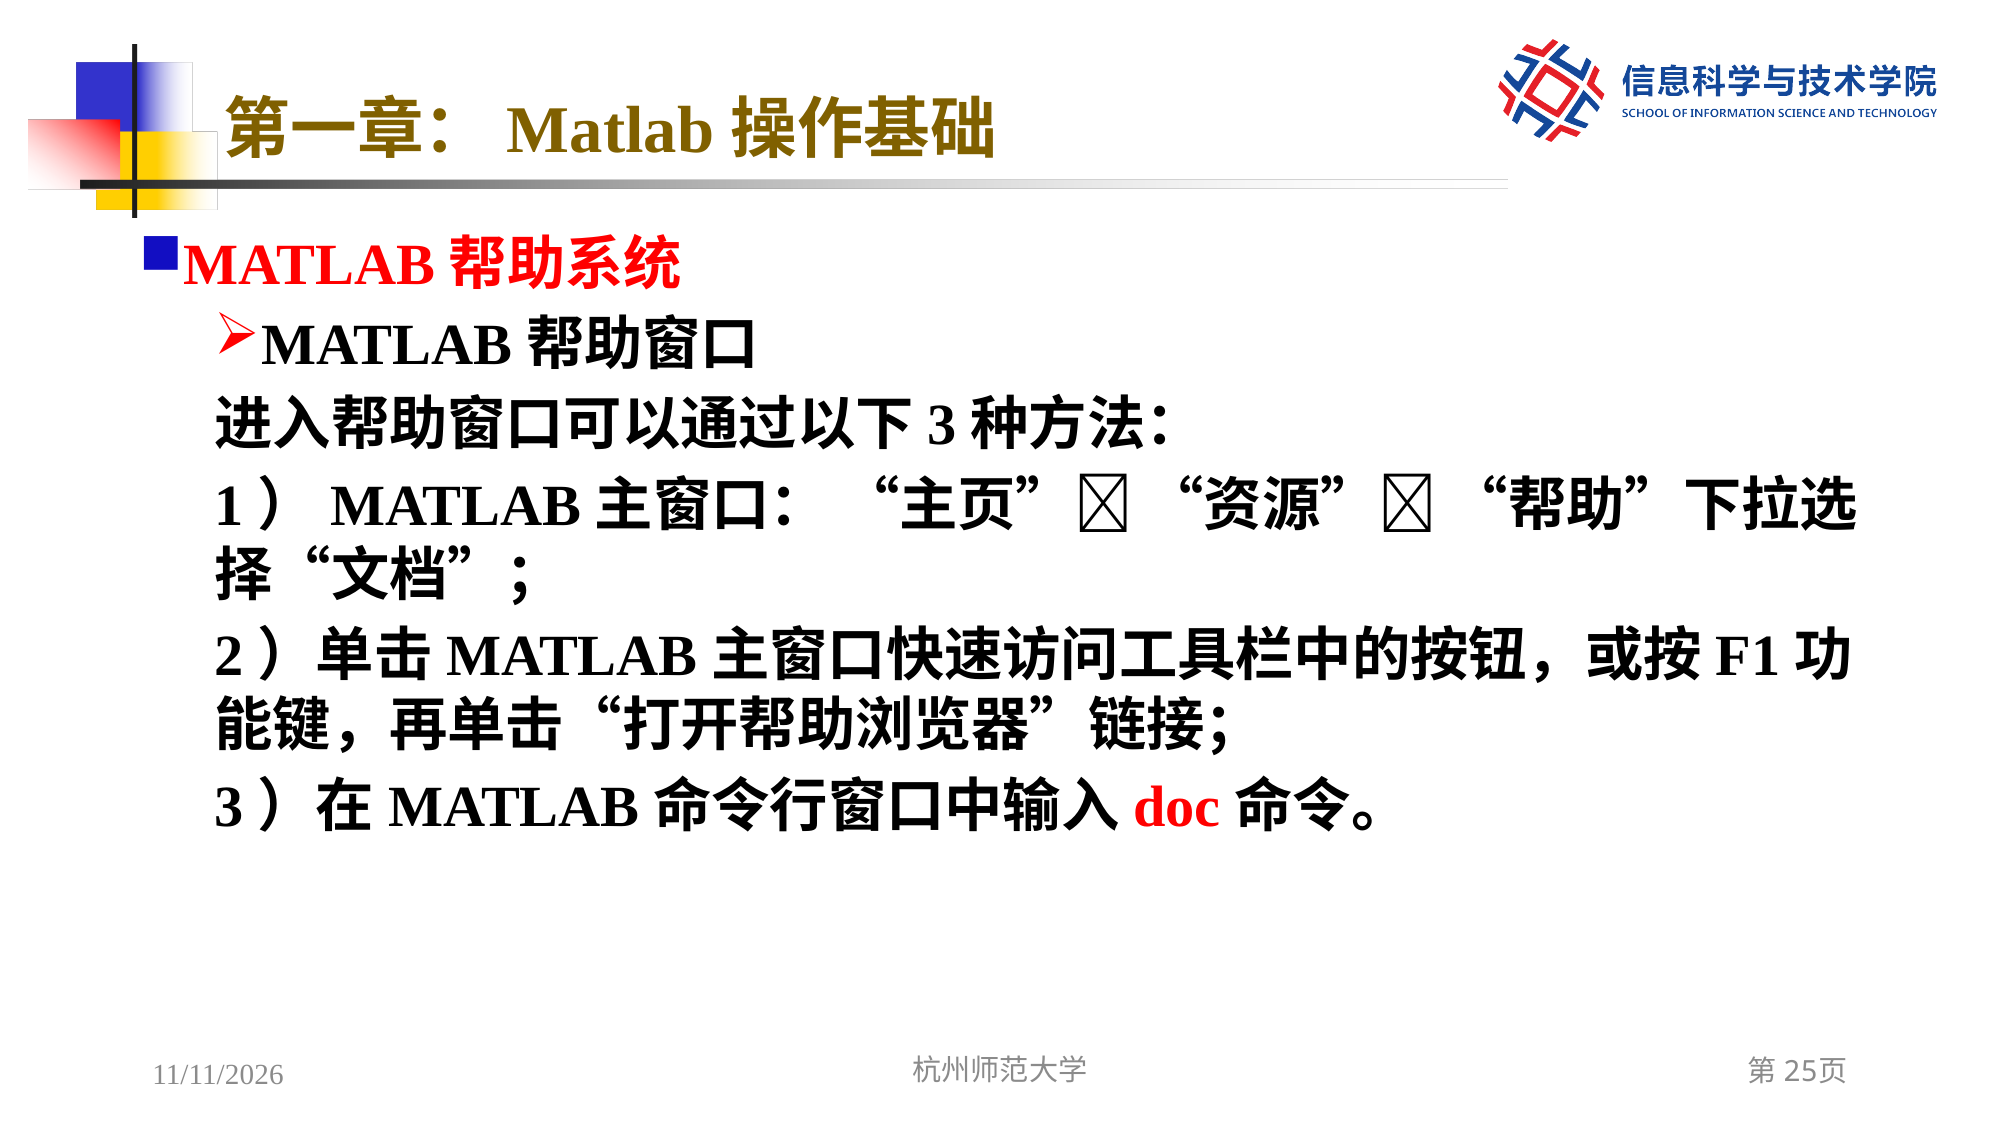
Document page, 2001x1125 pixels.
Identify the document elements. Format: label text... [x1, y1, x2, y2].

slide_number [137, 1042, 588, 1103]
footer 杭州师范大学 [662, 1042, 1338, 1103]
picture [28, 39, 1937, 218]
slide_number 第25页 [1412, 1042, 1863, 1103]
list MATLAB帮助系统 MATLAB帮助窗口 进入帮助窗口可以通过以下3种方法： 1）MATLAB主窗口： “主页” “资源” “帮助”下拉选择“文档”； 2）单击MATLAB主窗口快速访问工具栏中的按钮，或按F1功能键，再单击“打开帮助浏览器”链接； 3）在MATLAB命令行窗口中输入doc命令。 [87, 218, 1908, 1021]
title 第一章：Matlab操作基础 [208, 87, 1490, 176]
